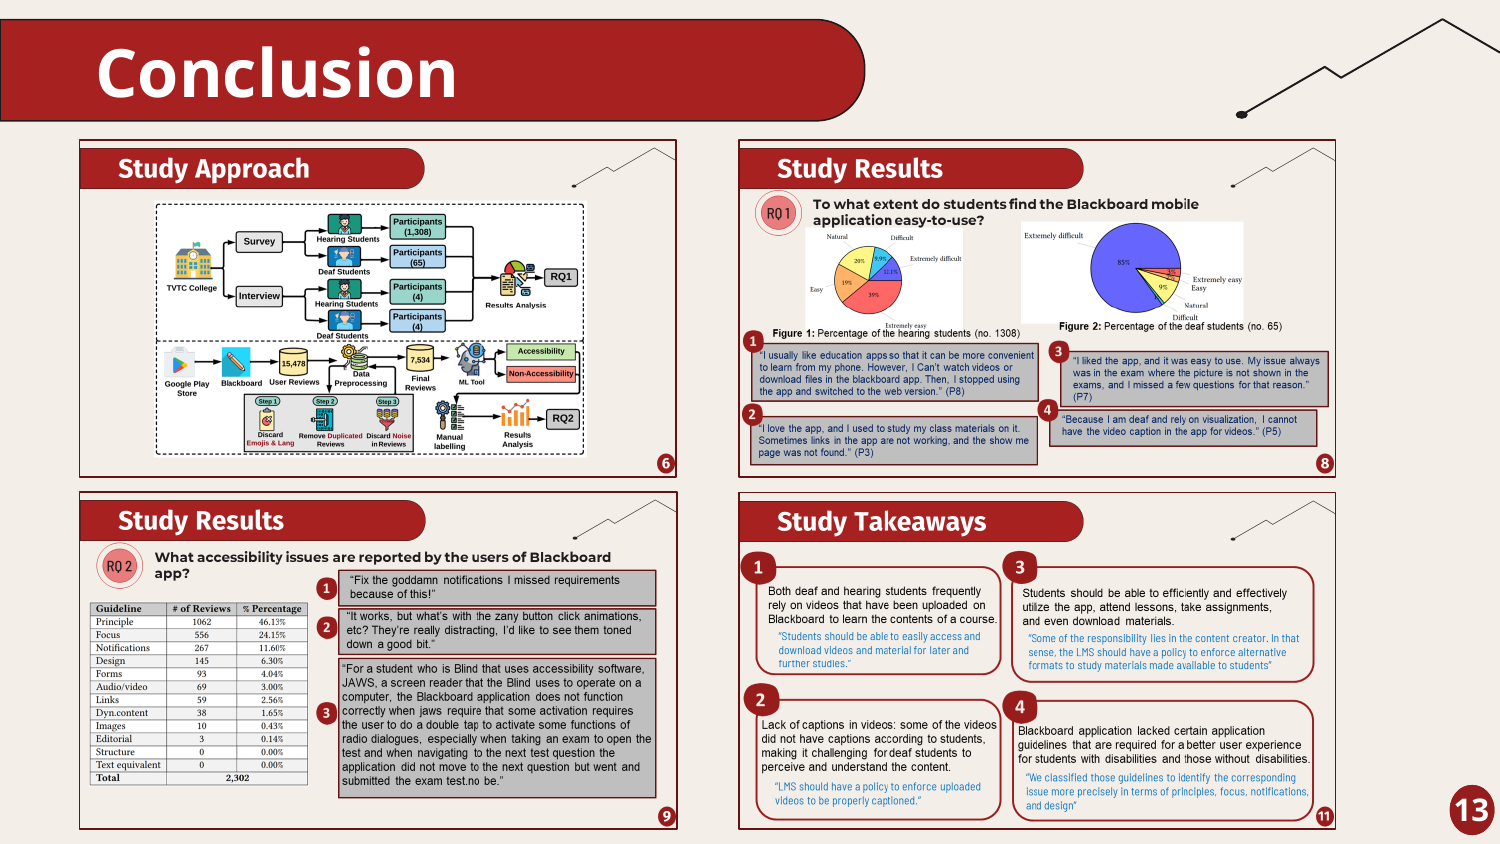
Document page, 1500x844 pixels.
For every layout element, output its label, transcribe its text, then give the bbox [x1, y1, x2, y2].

text_box [1457, 829, 1487, 836]
picture [80, 140, 676, 477]
title Conclusion [80, 24, 1190, 119]
text_box [1458, 784, 1486, 790]
text_box [0, 19, 837, 121]
picture [739, 140, 1335, 477]
text_box 13 [1438, 790, 1500, 829]
picture [80, 492, 677, 829]
picture [739, 492, 1335, 829]
